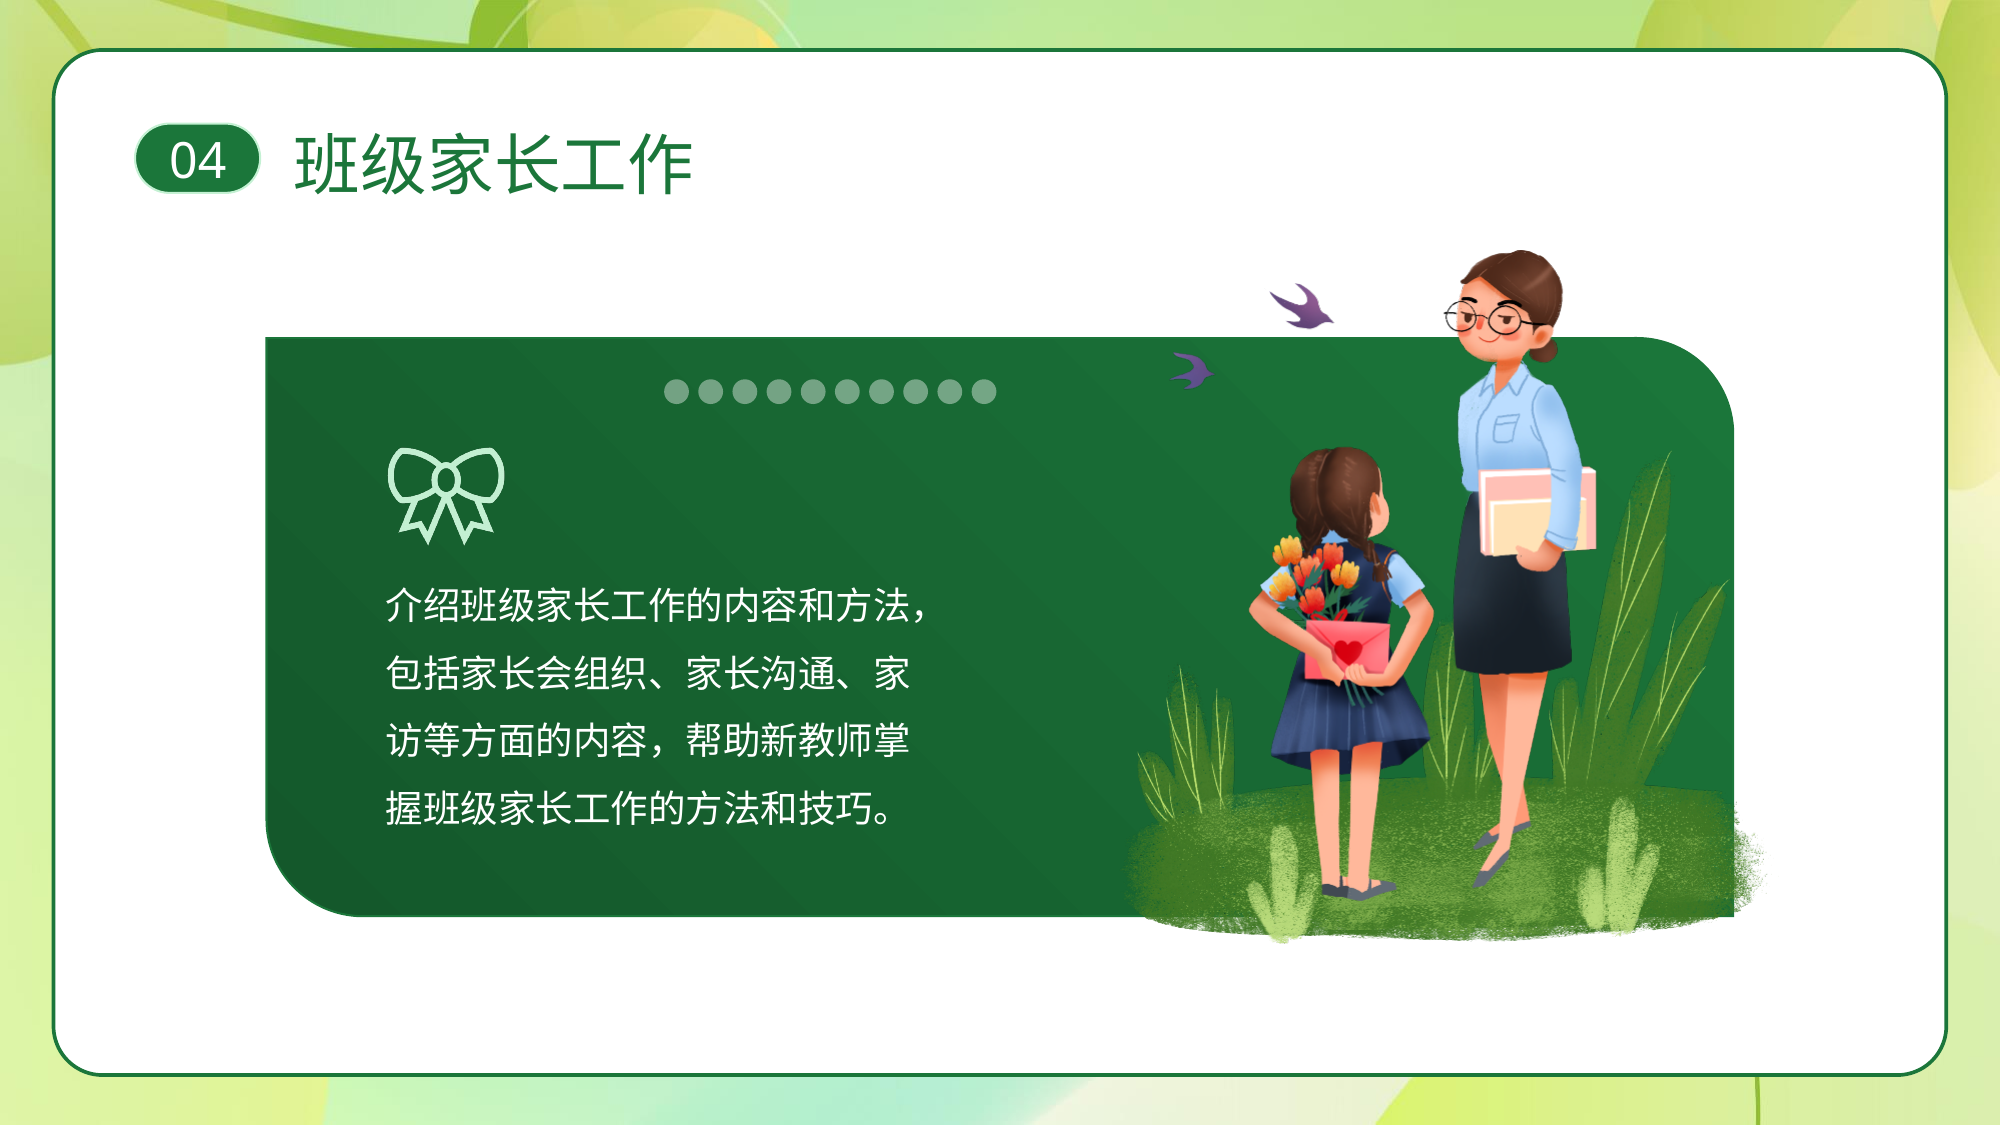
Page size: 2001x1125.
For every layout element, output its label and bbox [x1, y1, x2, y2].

picture [0, 0, 2000, 1125]
text_box [265, 337, 1062, 918]
text_box [134, 115, 938, 212]
text_box [664, 379, 997, 405]
text_box [370, 421, 938, 833]
